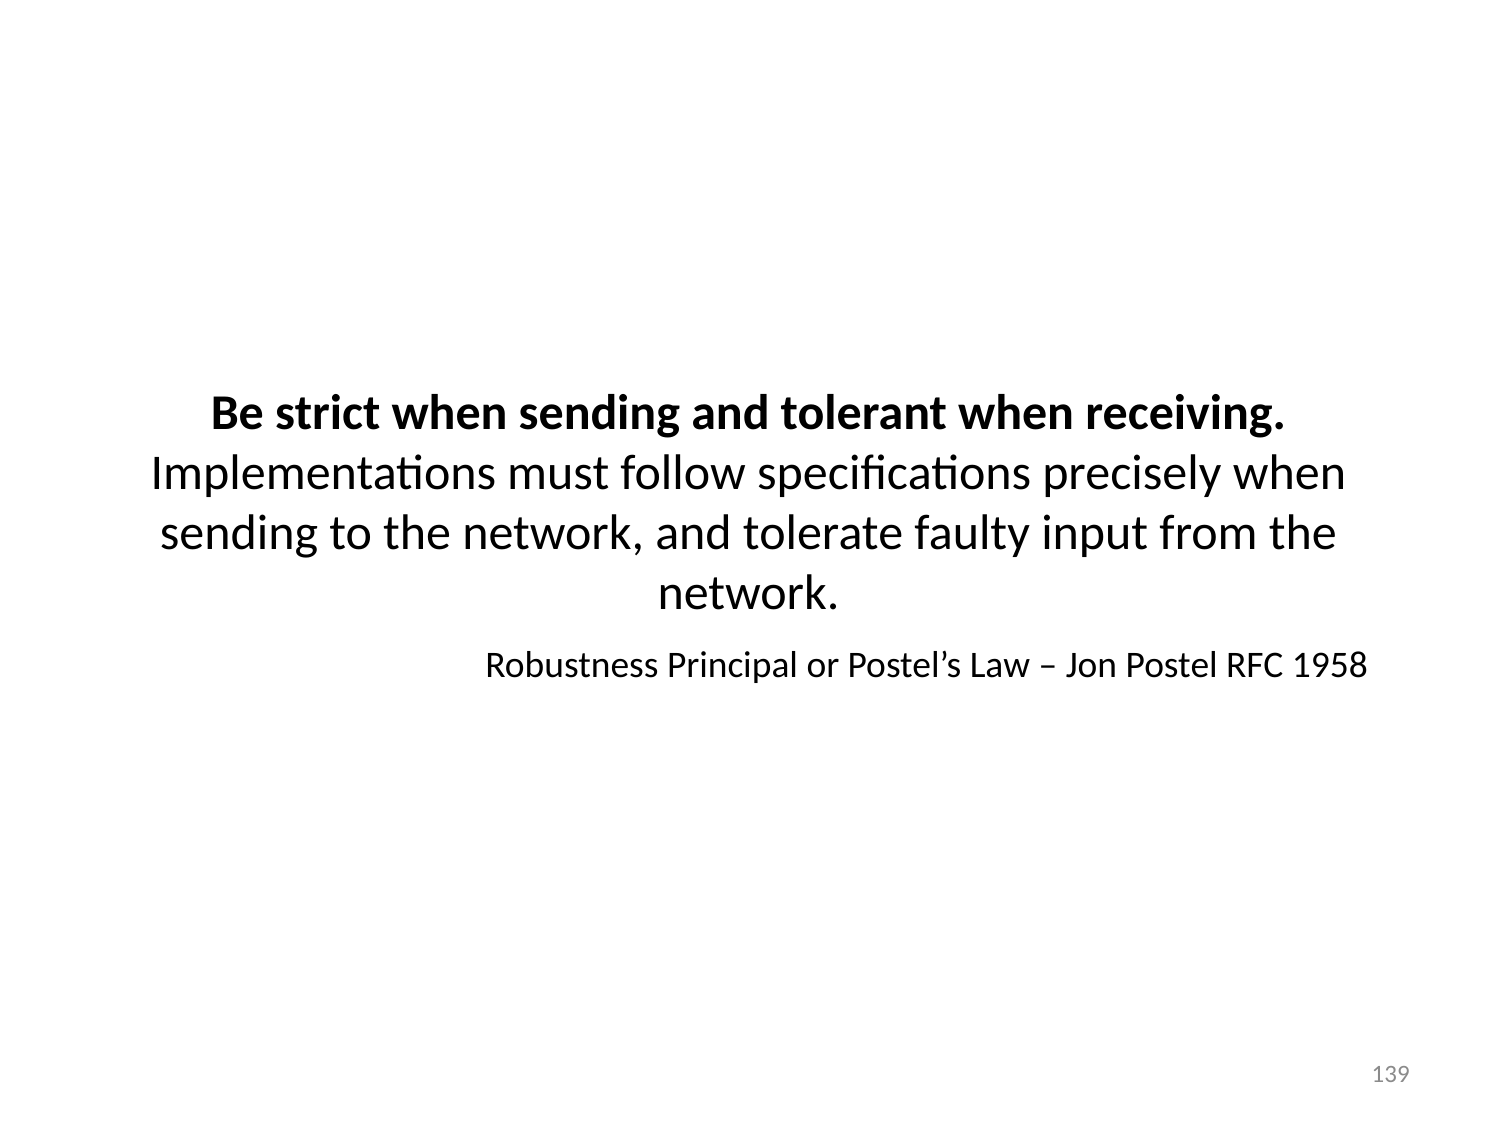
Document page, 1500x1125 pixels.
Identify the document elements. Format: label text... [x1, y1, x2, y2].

text_box Be strict when sending and tolerant when receiving. Implementations must follow specifications precisely when sending to the network, and tolerate faulty input from the network. [72, 372, 1425, 628]
slide_number 139 [1074, 1042, 1425, 1103]
text_box Robustness Principal or Postel’s Law – Jon Postel RFC 1958 [433, 633, 1384, 693]
